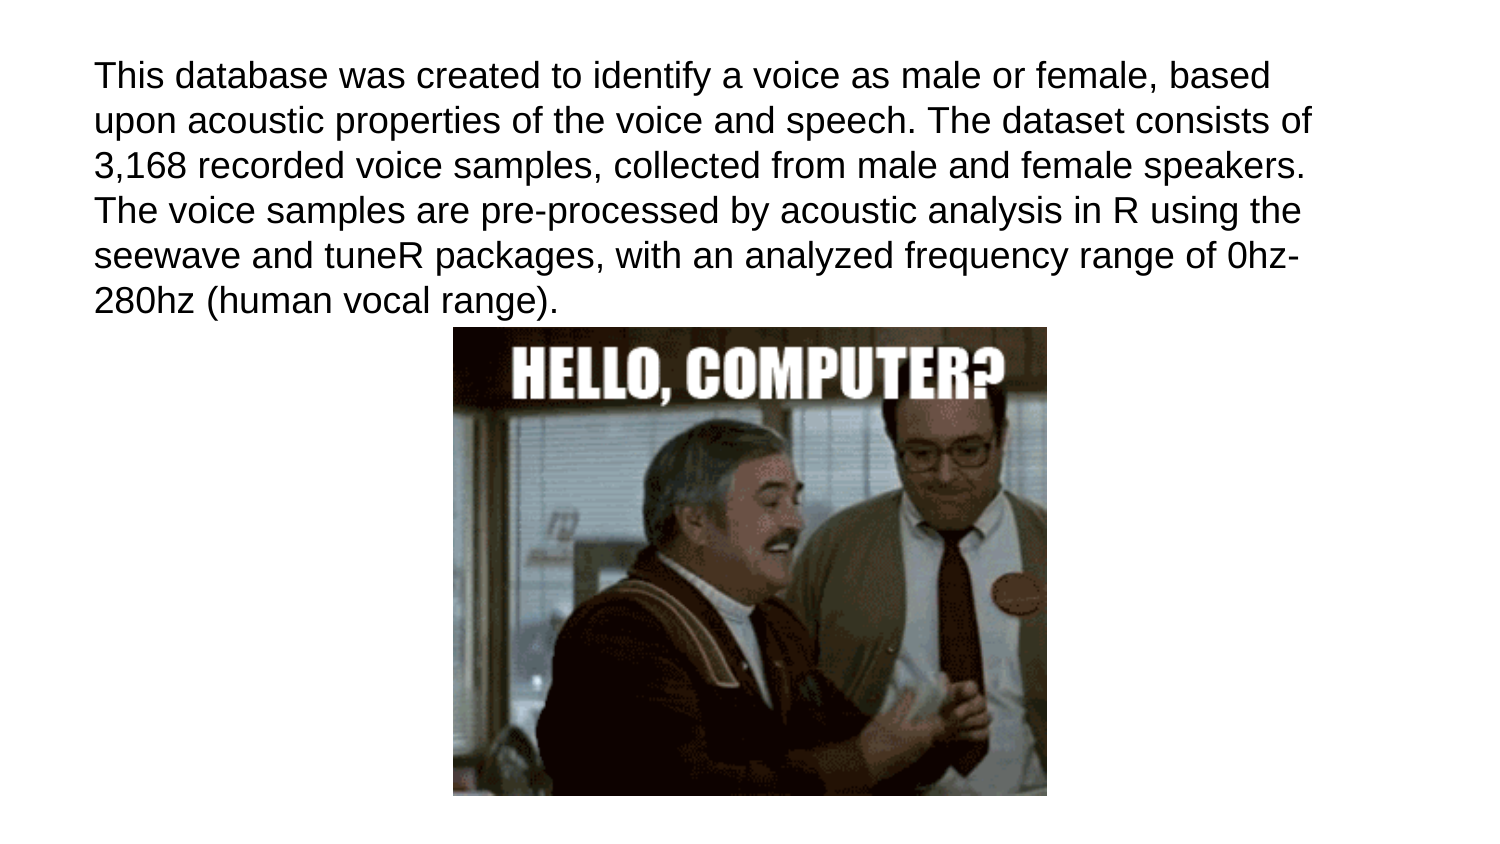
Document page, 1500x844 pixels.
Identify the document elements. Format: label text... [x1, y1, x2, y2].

text_box This database was created to identify a voice as male or female, based upon acoustic properties of the voice and speech. The dataset consists of 3,168 recorded voice samples, collected from male and female speakers. The voice samples are pre-processed by acoustic analysis in R using the seewave and tuneR packages, with an analyzed frequency range of 0hz-280hz (human vocal range). [78, 35, 1377, 176]
picture [453, 327, 1047, 797]
